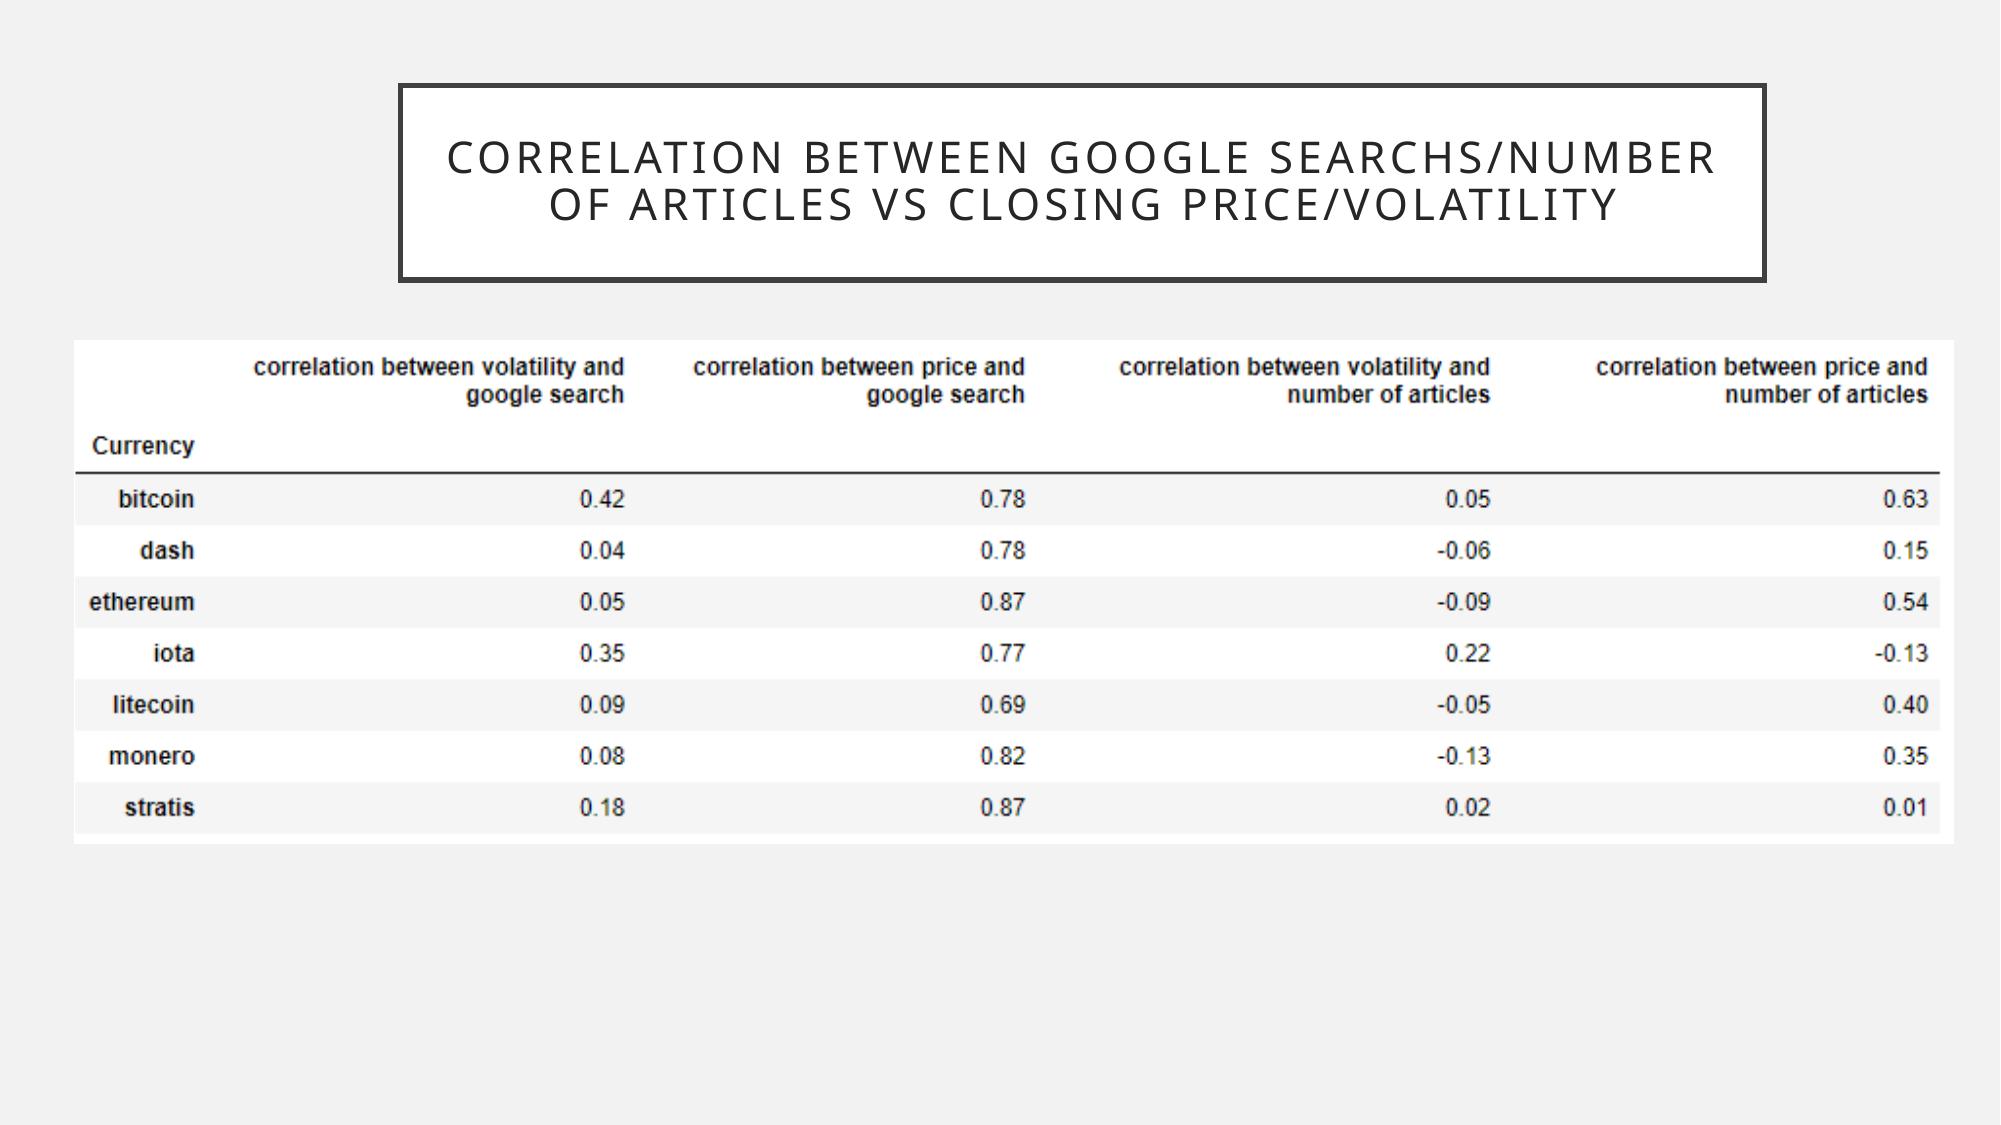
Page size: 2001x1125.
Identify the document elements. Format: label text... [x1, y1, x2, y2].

title COrrelation between google searchs/Number of articles vs closing price/volatility [398, 83, 1767, 283]
picture [74, 340, 1954, 844]
